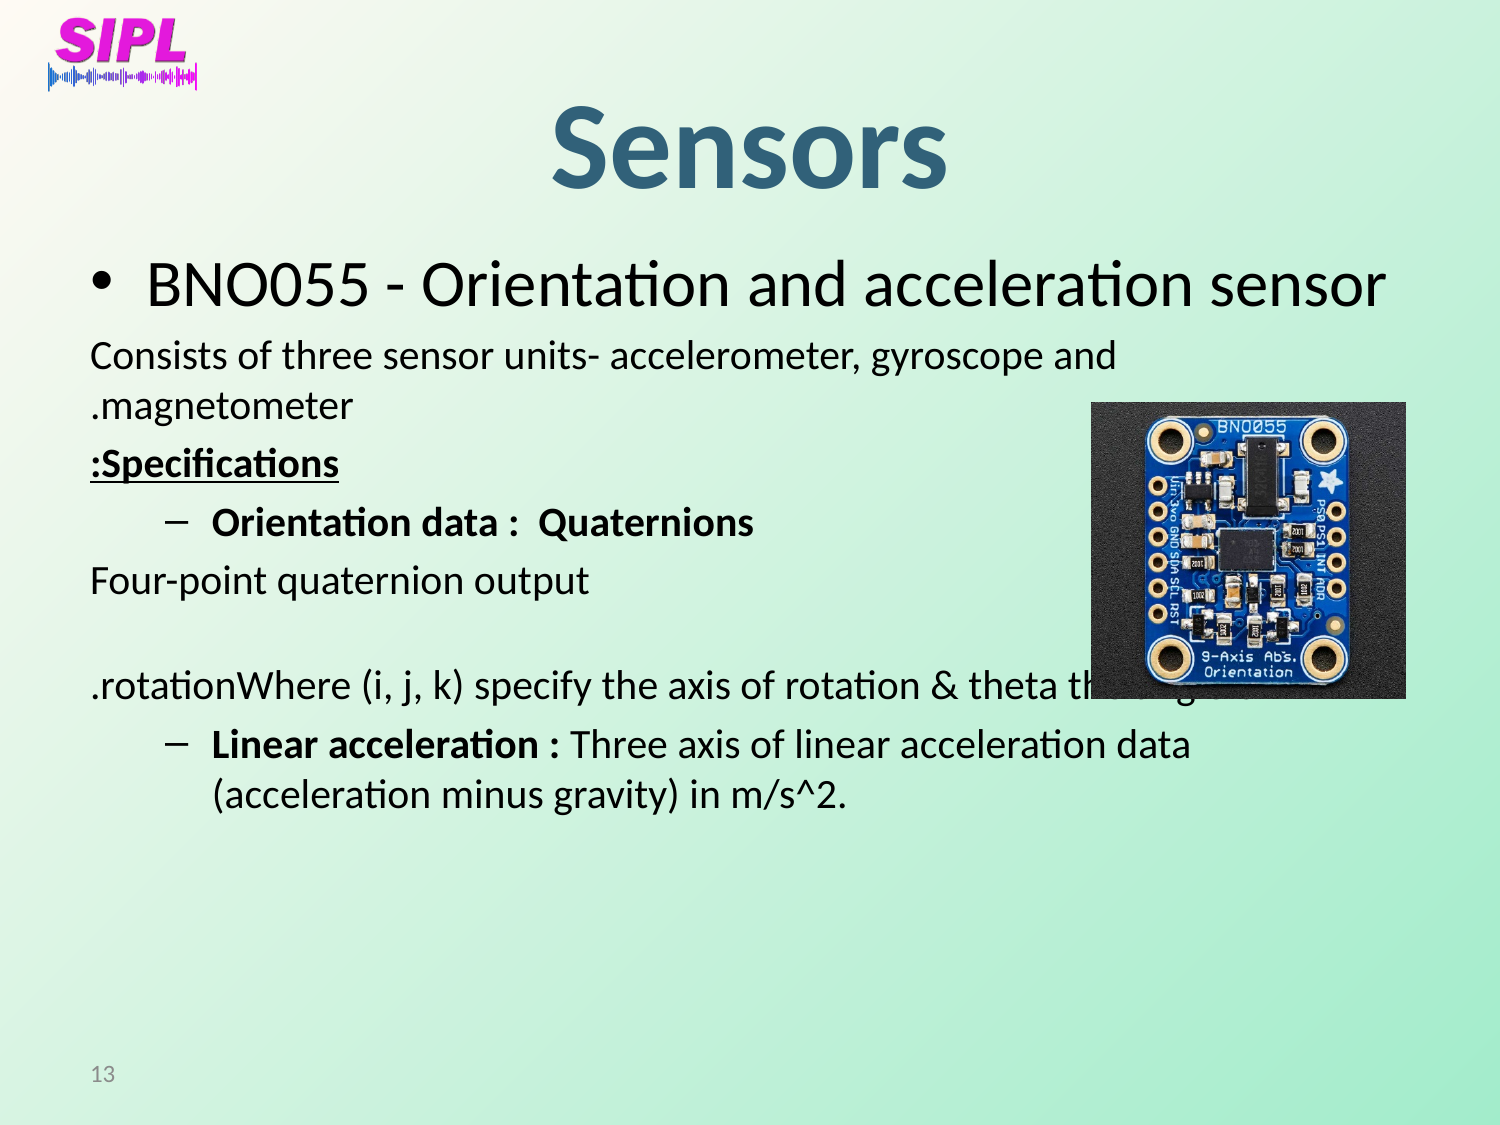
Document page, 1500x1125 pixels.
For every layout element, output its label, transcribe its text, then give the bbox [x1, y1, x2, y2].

picture [1090, 402, 1406, 699]
title Sensors [75, 45, 1425, 233]
picture [37, 12, 203, 94]
slide_number 13 [75, 1042, 425, 1103]
